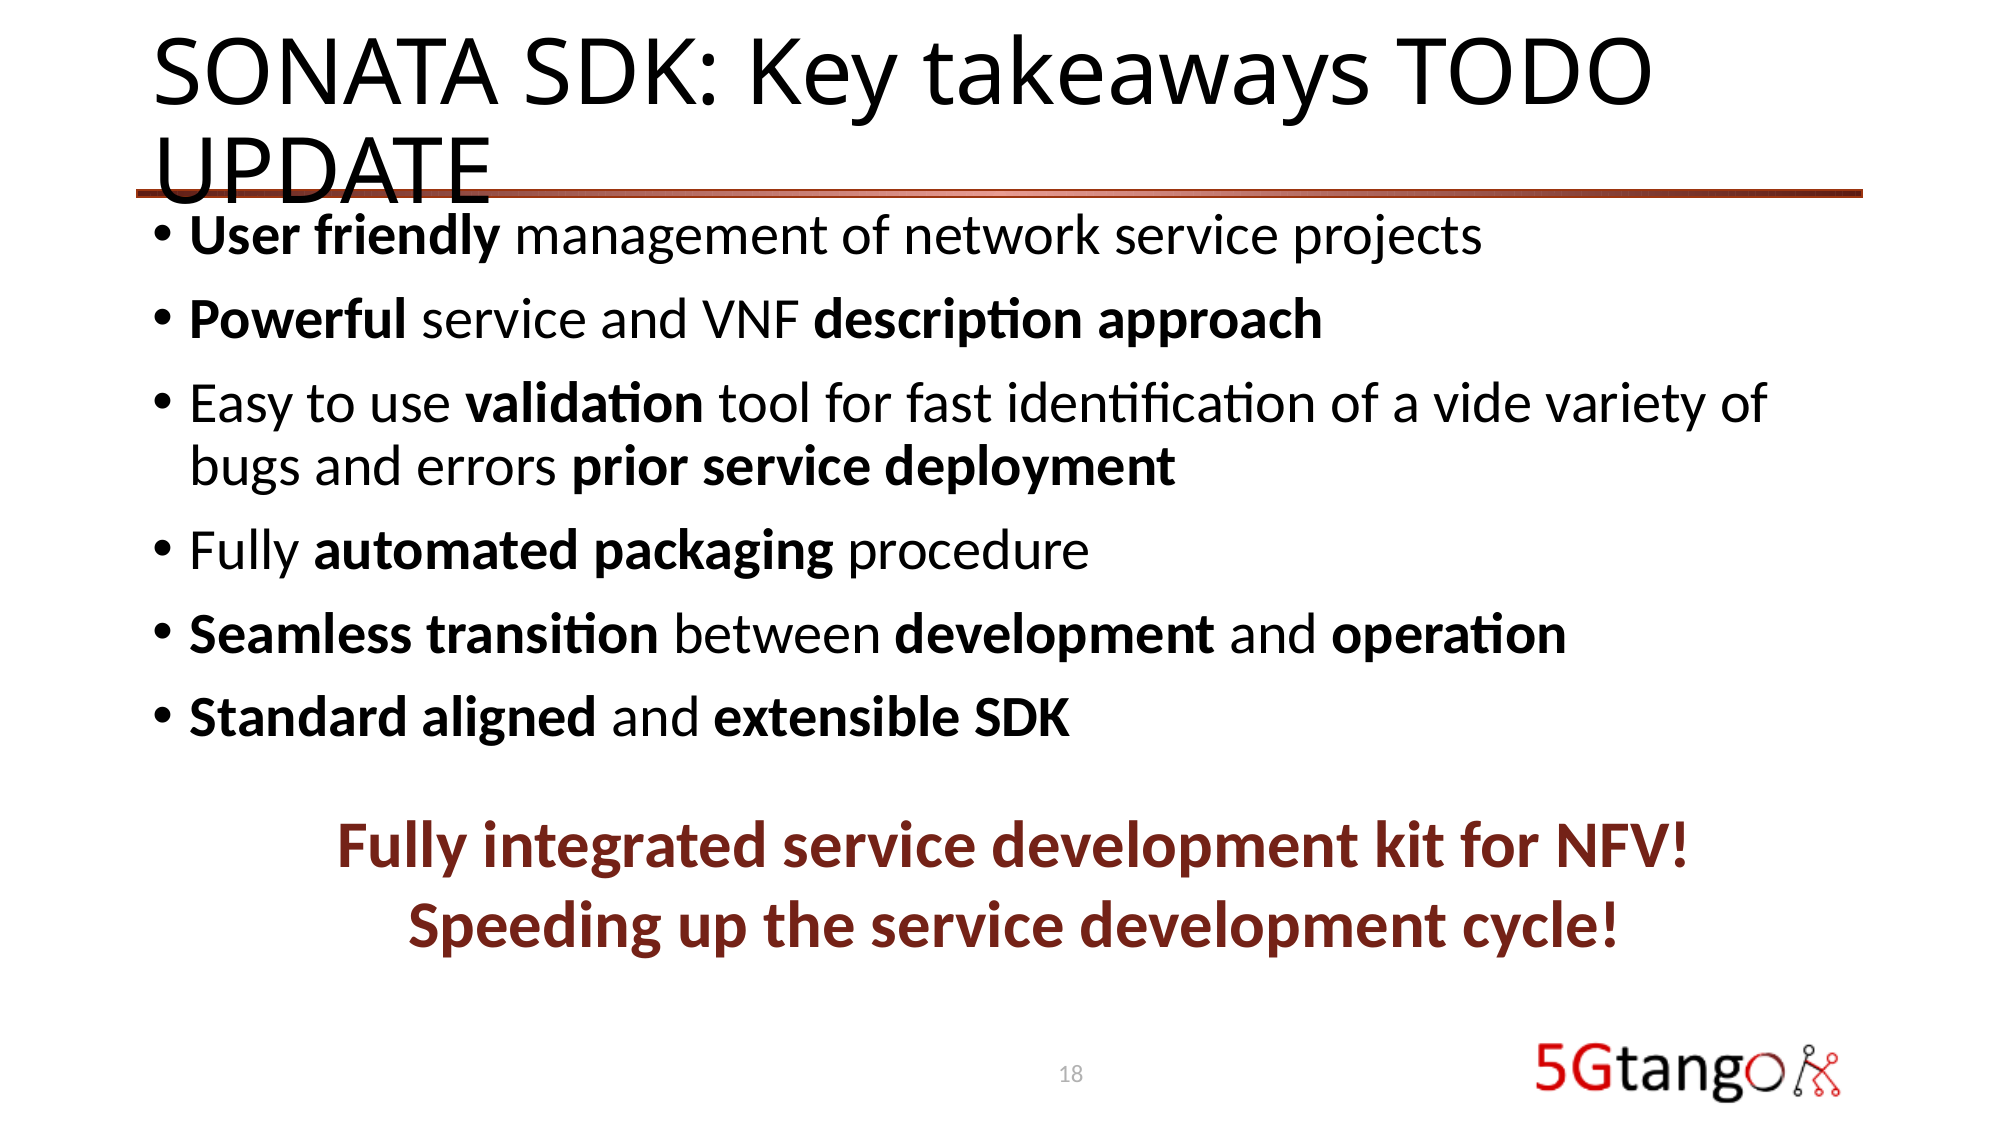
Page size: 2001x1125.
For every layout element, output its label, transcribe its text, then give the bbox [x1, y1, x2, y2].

picture [1512, 1031, 1863, 1114]
list User friendly management of network service projects Powerful service and VNF description approach Easy to use validation tool for fast identification of a vide variety of bugs and errors prior service deployment Fully automated packaging procedure Seamless transition between development and operation Standard aligned and extensible SDK [137, 197, 1863, 1014]
title SONATA SDK: Key takeaways TODO UPDATE [137, 59, 1863, 190]
slide_number 18 [901, 1042, 1099, 1103]
text_box Fully integrated service development kit for NFV! Speeding up the service development cycle! [322, 793, 1708, 969]
